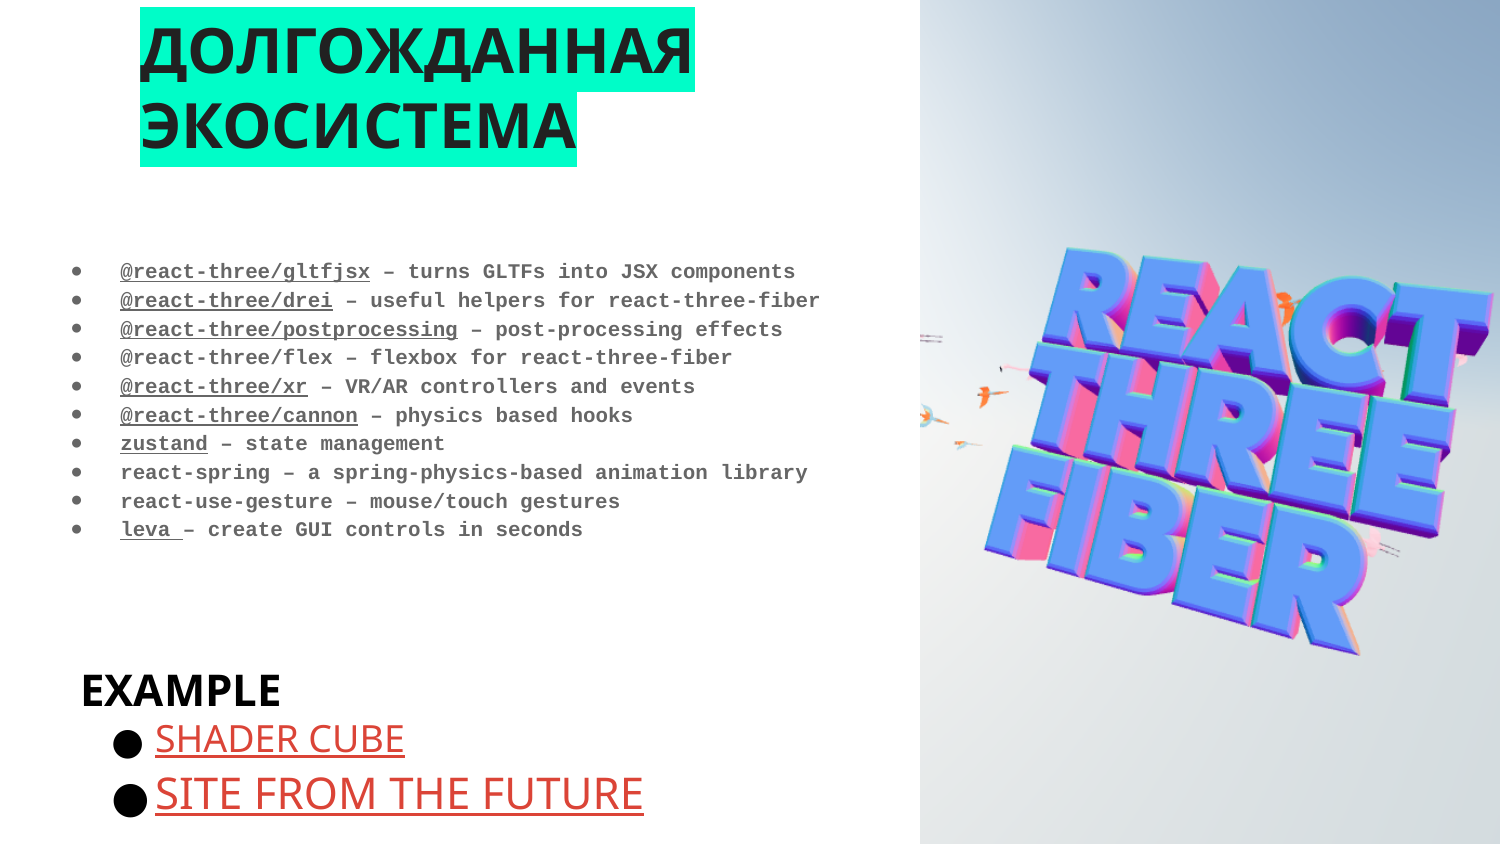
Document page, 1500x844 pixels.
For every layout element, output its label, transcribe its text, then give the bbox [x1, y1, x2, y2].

title ДОЛГОЖДАННАЯ ЭКОСИСТЕМА [125, 52, 914, 177]
picture [919, 0, 1500, 844]
list @react-three/gltfjsx – turns GLTFs into JSX components @react-three/drei – useful helpers for react-three-fiber @react-three/postprocessing – post-processing effects @react-three/flex – flexbox for react-three-fiber @react-three/xr – VR/AR controllers and events @react-three/cannon – physics based hooks zustand – state management react-spring – a spring-physics-based animation library react-use-gesture – mouse/touch gestures leva – create GUI controls in seconds [30, 238, 914, 648]
text_box EXAMPLE SHADER CUBE SITE FROM THE FUTURE [65, 647, 735, 841]
